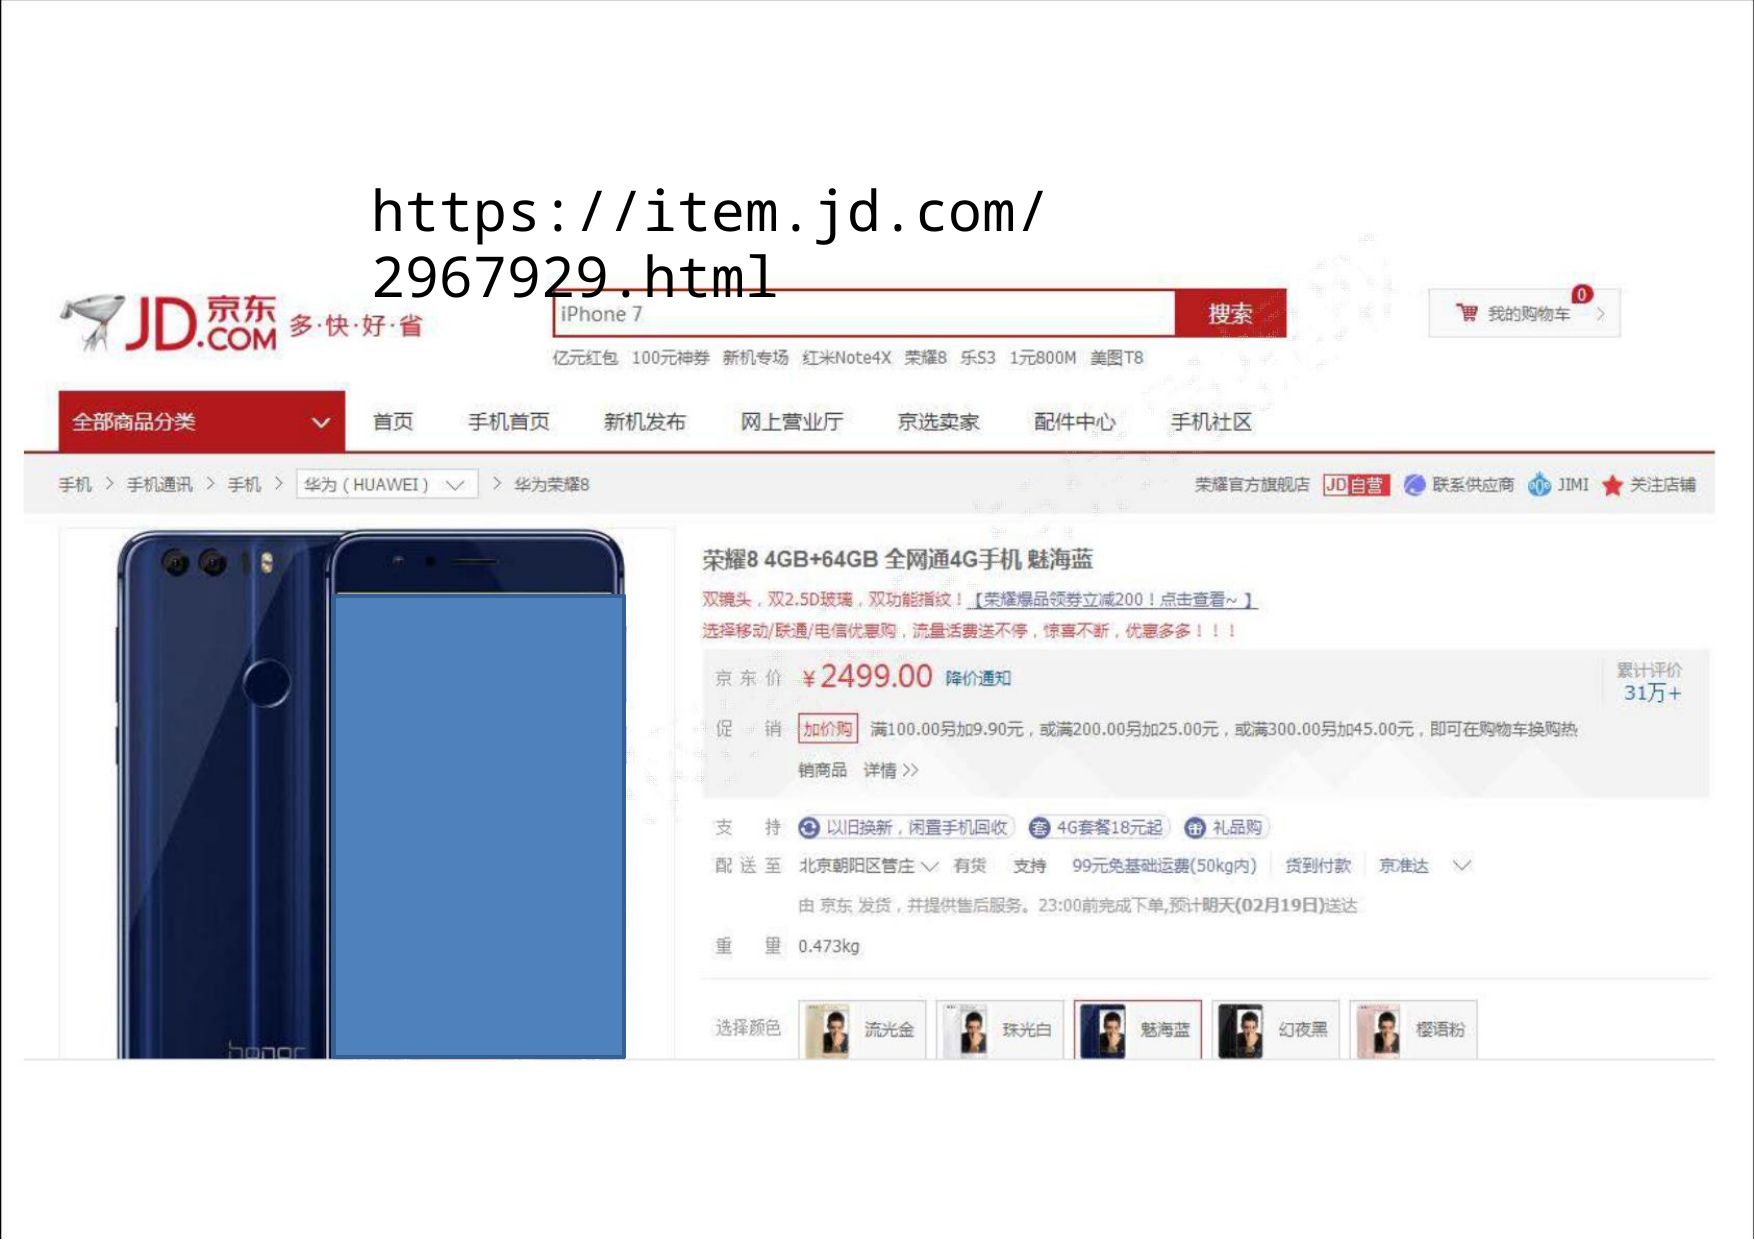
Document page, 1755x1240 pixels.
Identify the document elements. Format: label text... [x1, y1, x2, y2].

text_box [0, 0, 1754, 1239]
text_box [331, 594, 626, 1059]
text_box https://item.jd.com/2967929.html [371, 176, 1393, 309]
